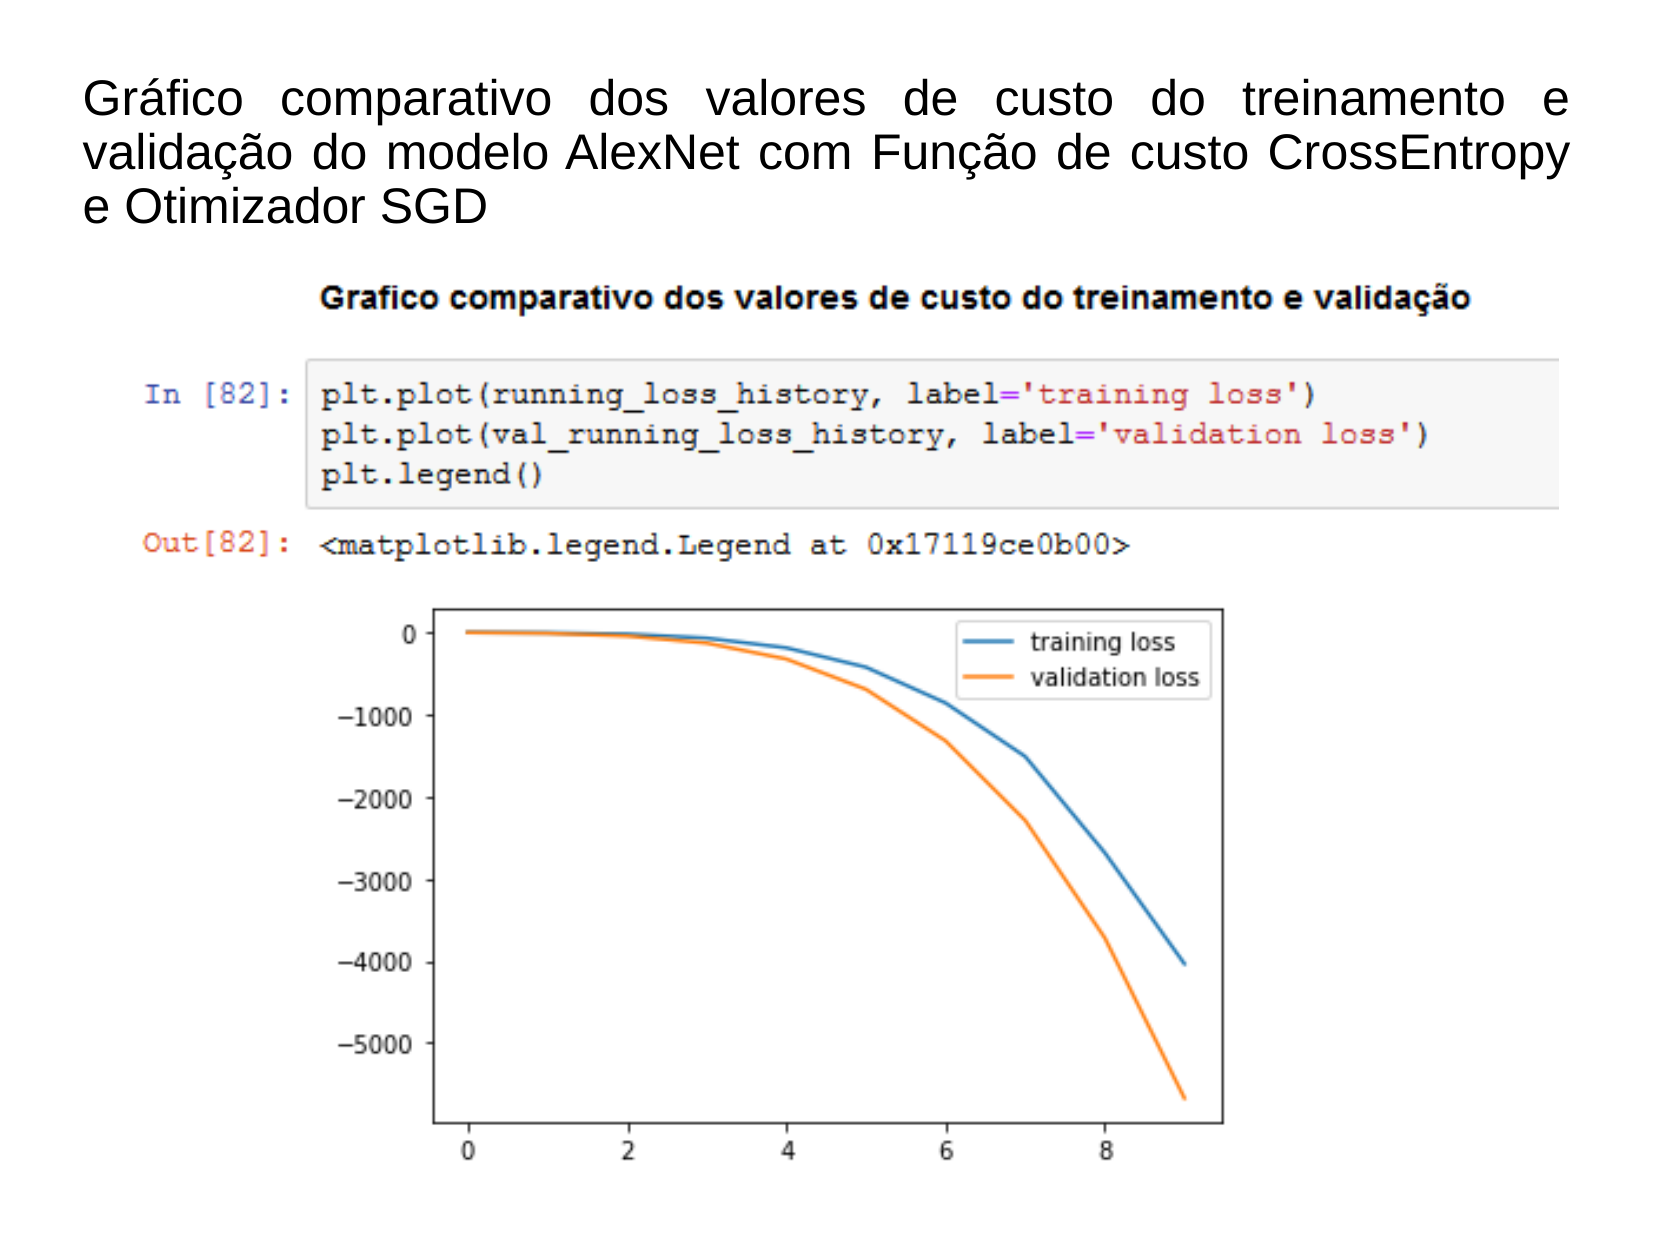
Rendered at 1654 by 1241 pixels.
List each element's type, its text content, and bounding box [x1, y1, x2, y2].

picture [94, 265, 1560, 1191]
title Gráfico comparativo dos valores de custo do treinamento e validação do modelo AlexNet com Função de custo CrossEntropy e Otimizador SGD [82, 49, 1571, 257]
